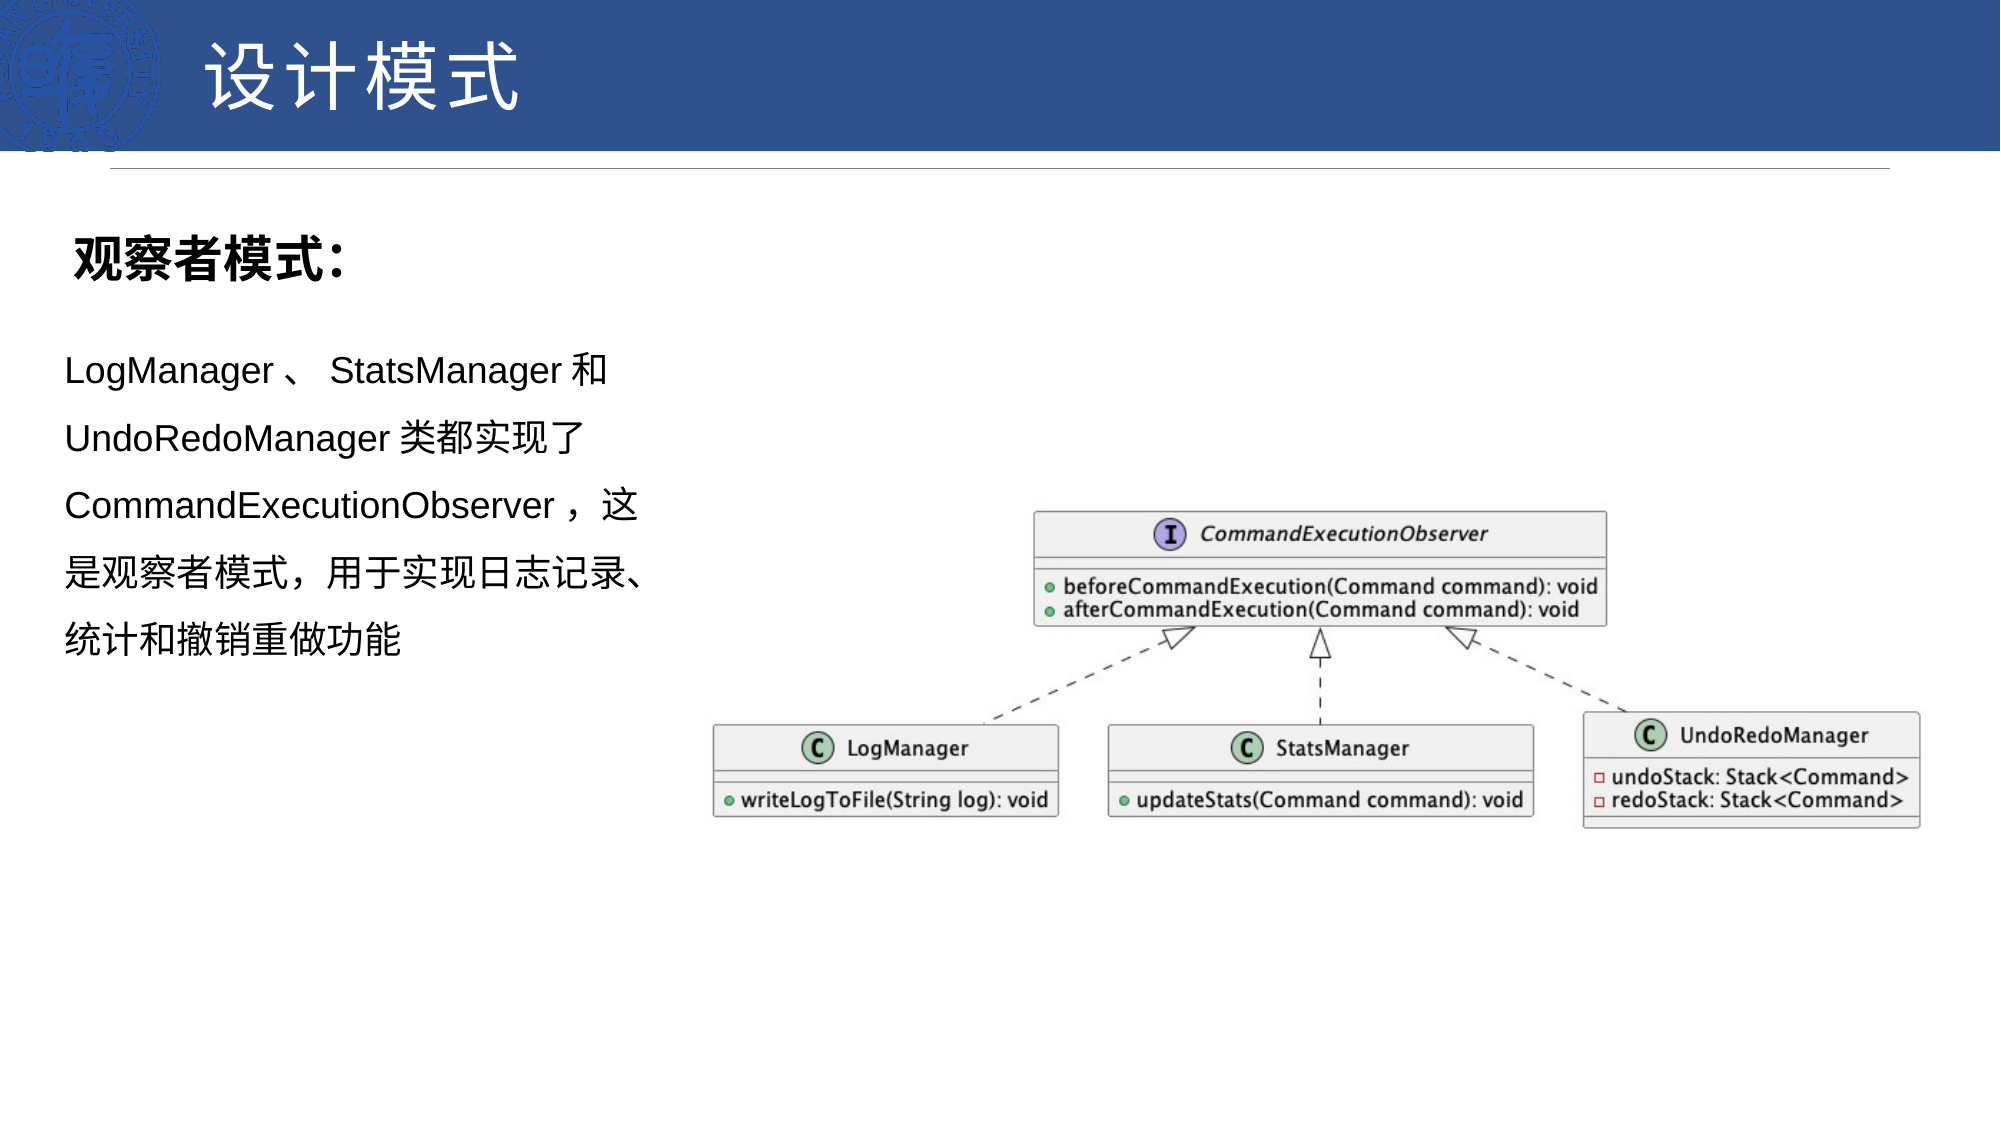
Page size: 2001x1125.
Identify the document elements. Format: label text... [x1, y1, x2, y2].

text_box LogManager、StatsManager和UndoRedoManager类都实现了CommandExecutionObserver，这是观察者模式，用于实现日志记录、统计和撤销重做功能 [49, 316, 685, 669]
picture [703, 501, 1928, 836]
text_box 观察者模式： [59, 220, 342, 296]
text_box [0, 0, 2000, 152]
